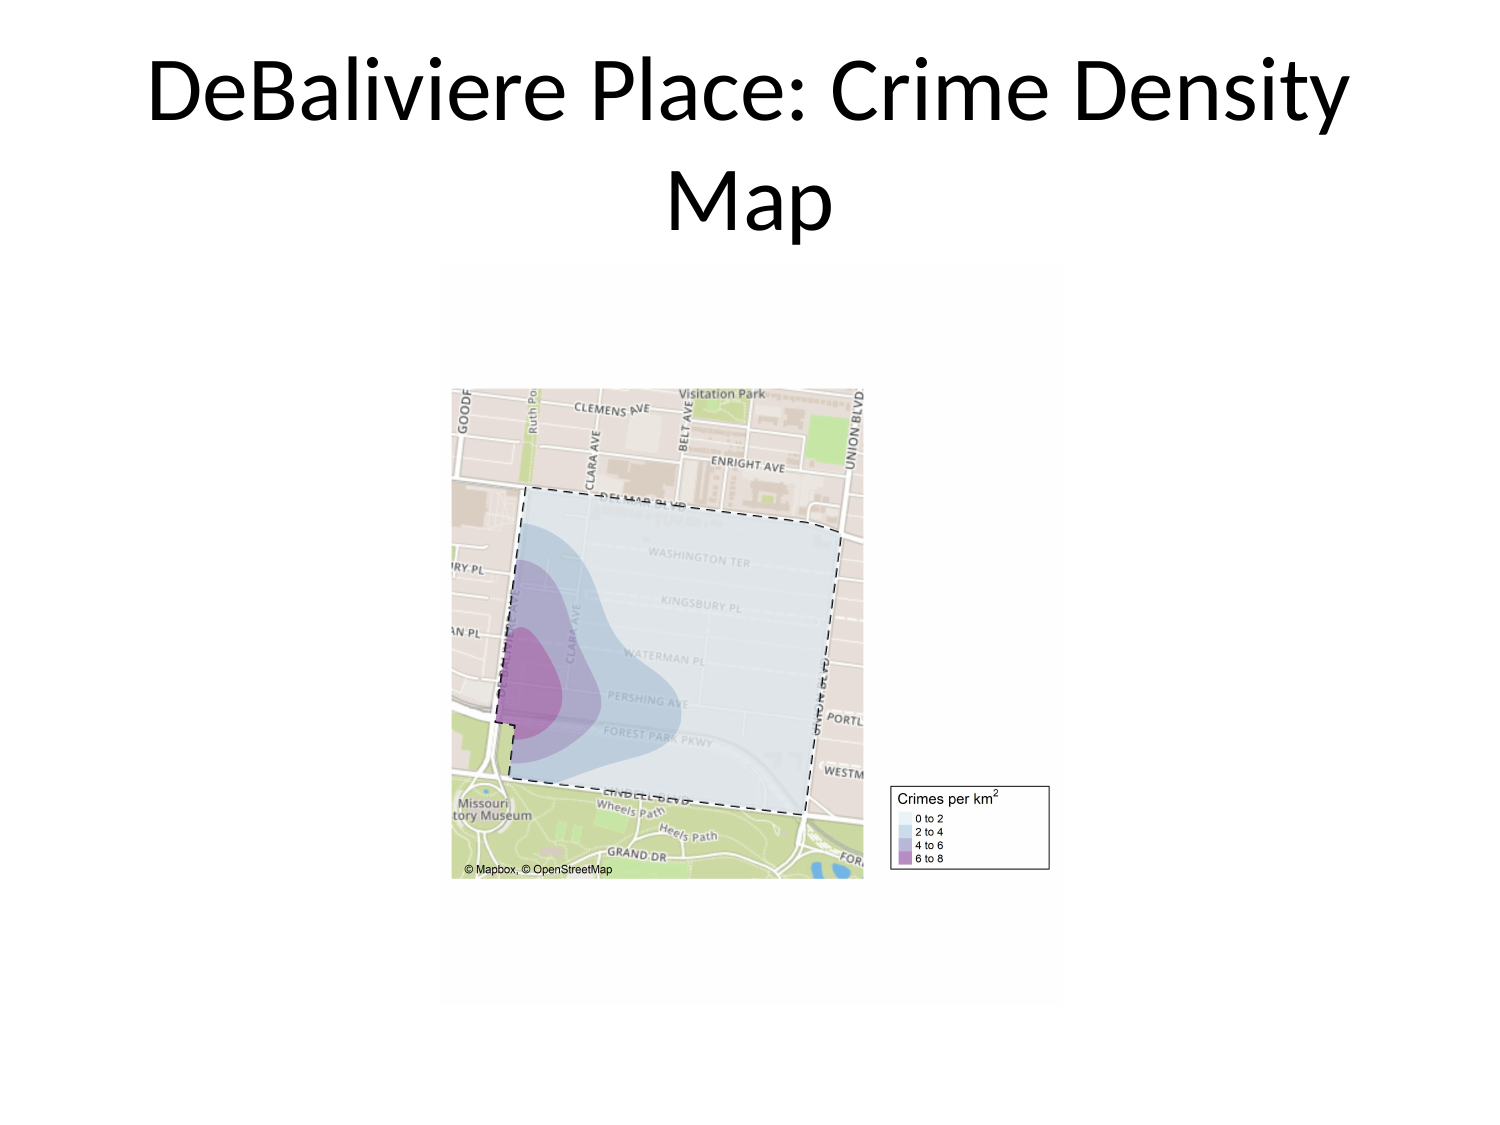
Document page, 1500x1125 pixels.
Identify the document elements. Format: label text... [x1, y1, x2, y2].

title DeBaliviere Place: Crime Density Map [75, 45, 1425, 233]
picture [439, 262, 1063, 1005]
